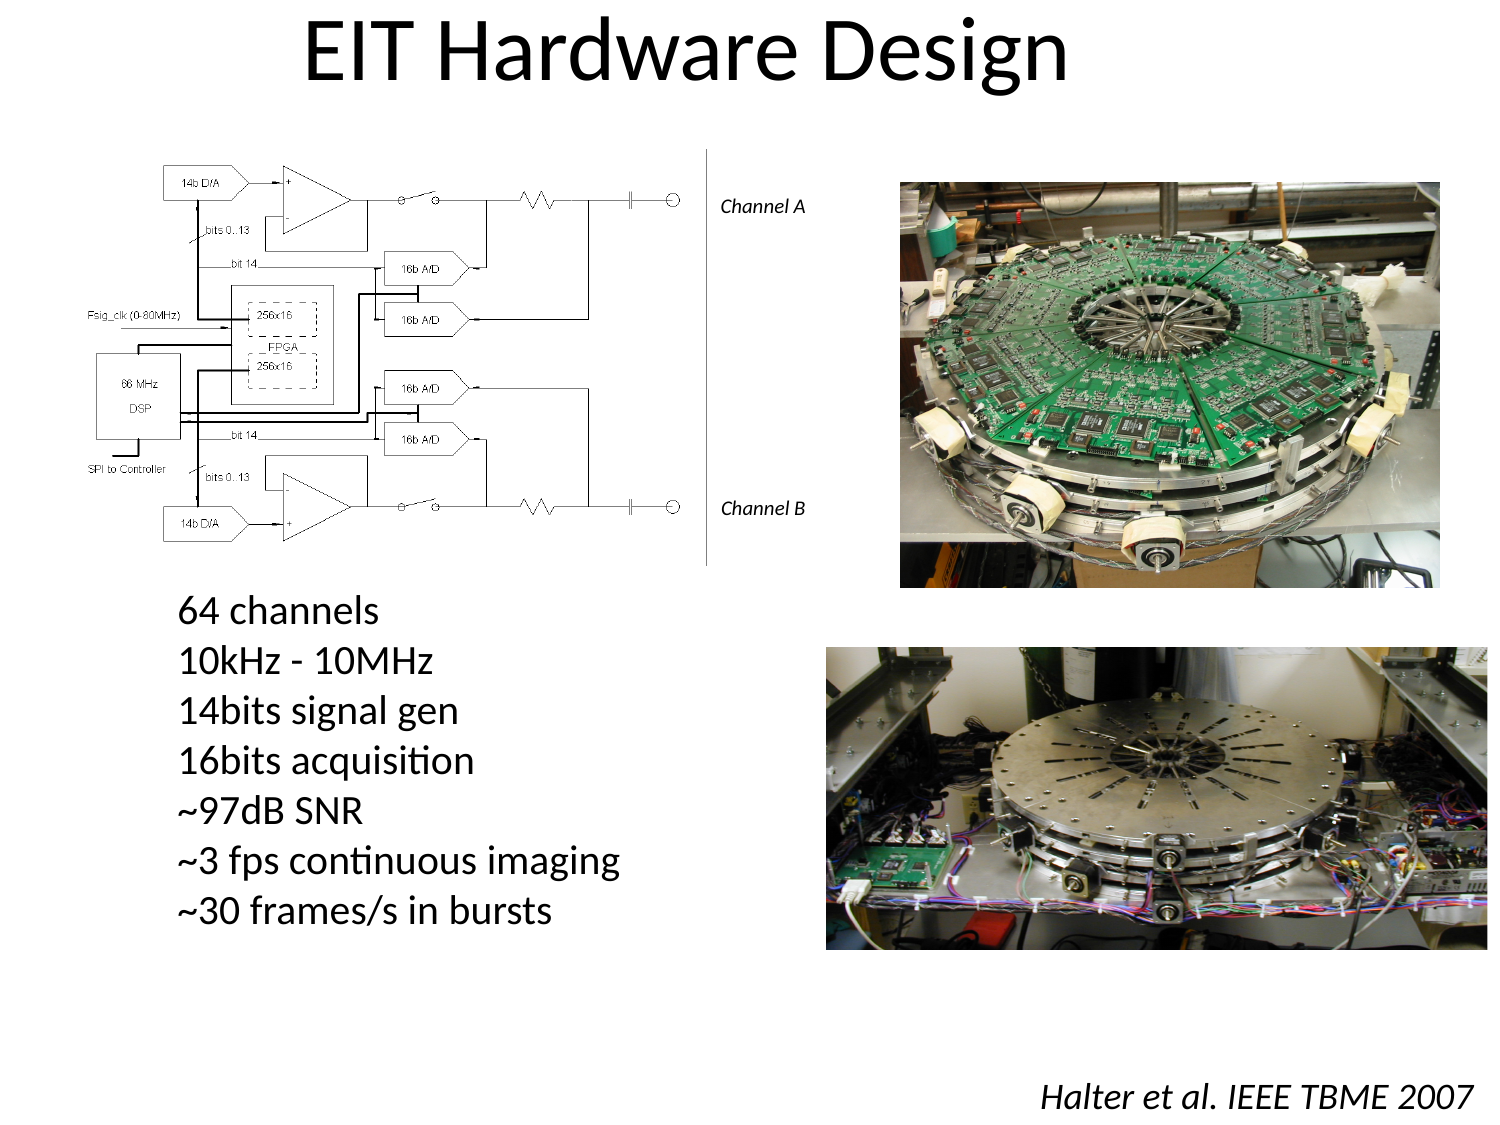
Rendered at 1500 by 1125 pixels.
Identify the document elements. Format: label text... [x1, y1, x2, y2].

title EIT Hardware Design [12, 0, 1363, 138]
text_box Channel B [710, 487, 821, 528]
picture [899, 182, 1440, 588]
picture [825, 647, 1488, 951]
text_box Halter et al. IEEE TBME 2007 [1025, 1064, 1497, 1125]
picture [62, 149, 707, 566]
text_box 64 channels 10kHz - 10MHz 14bits signal gen 16bits acquisition ~97dB SNR ~3 fps continuous imaging ~30 frames/s in bursts [162, 575, 688, 940]
text_box Channel A [710, 184, 821, 225]
